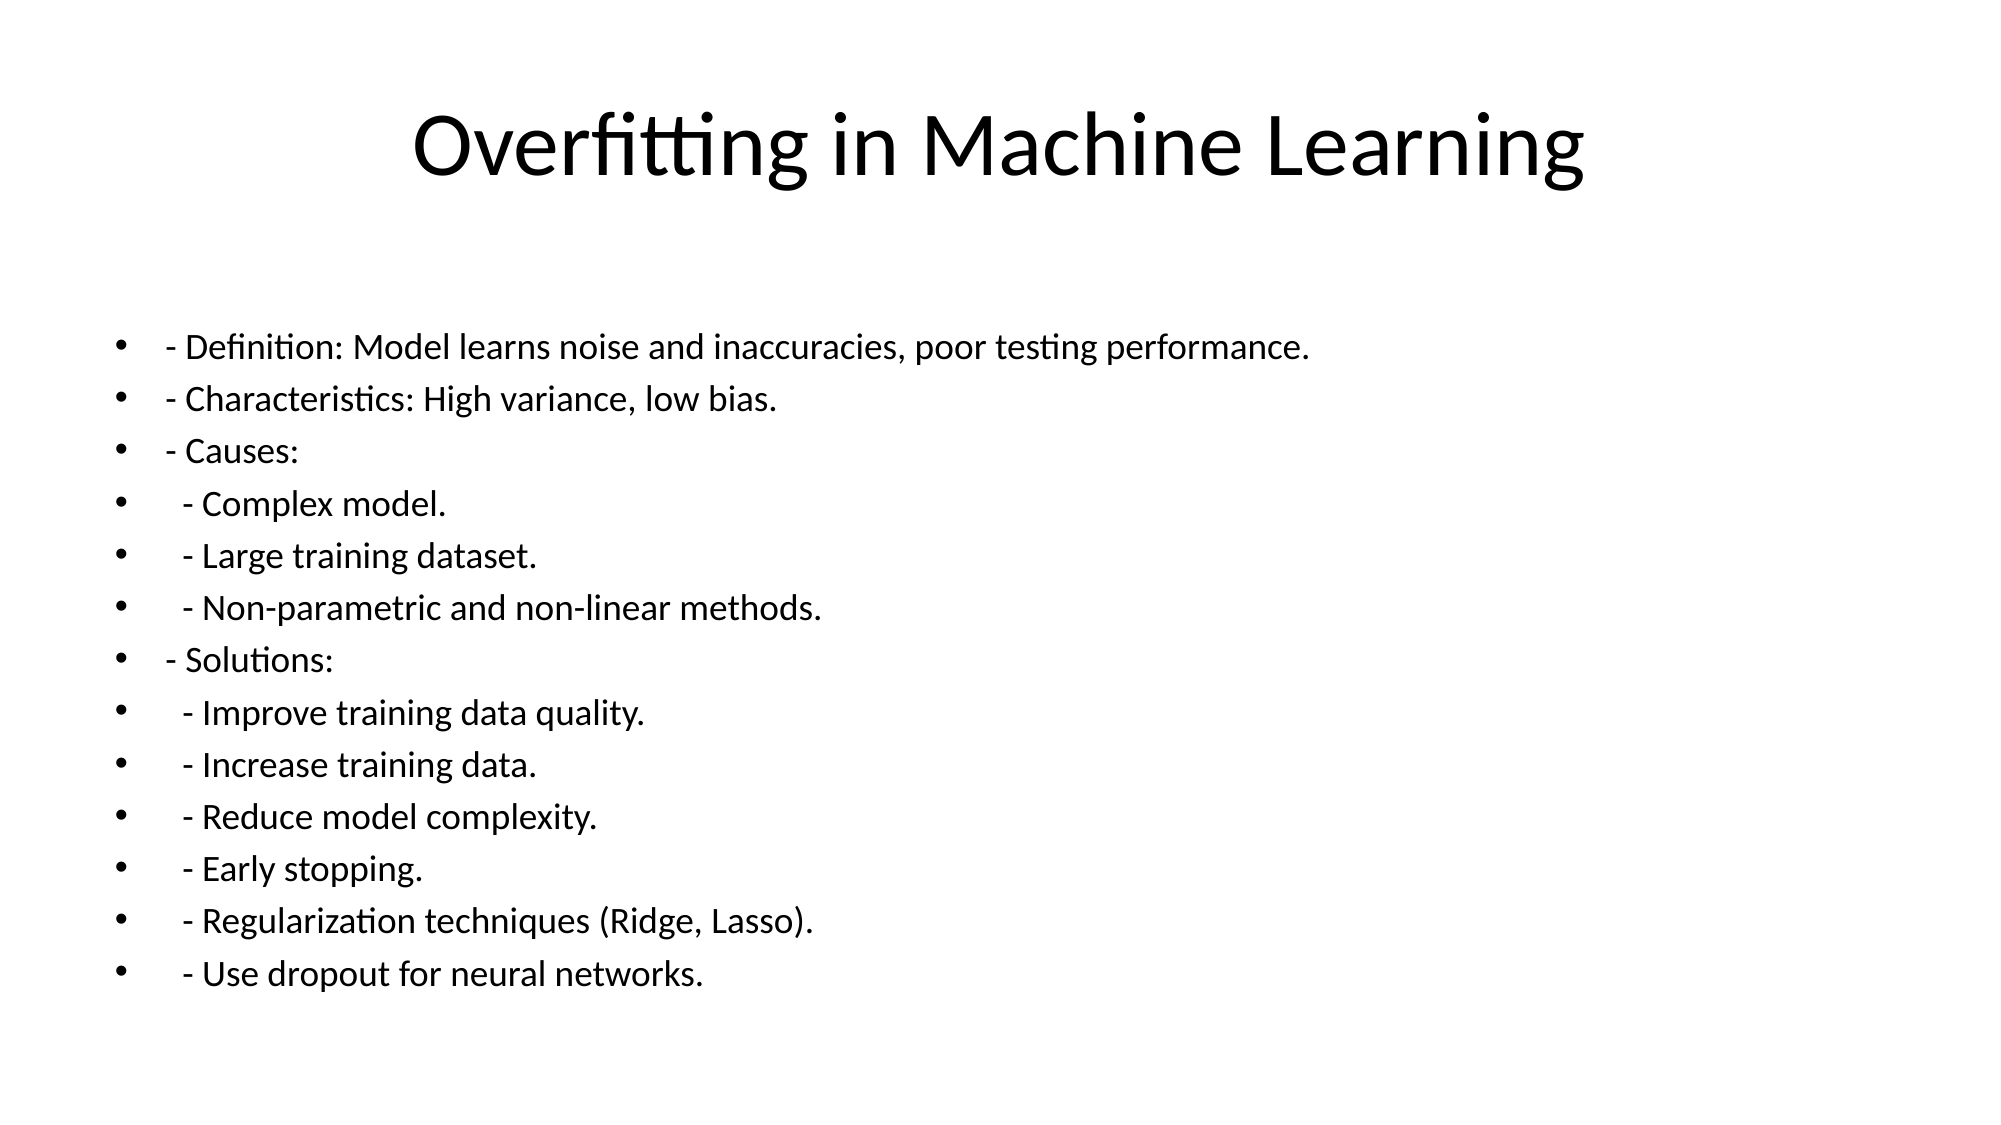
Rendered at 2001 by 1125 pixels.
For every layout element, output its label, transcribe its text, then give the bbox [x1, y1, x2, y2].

list - Definition: Model learns noise and inaccuracies, poor testing performance. - Characteristics: High variance, low bias. - Causes: - Complex model. - Large training dataset. - Non-parametric and non-linear methods. - Solutions: - Improve training data quality. - Increase training data. - Reduce model complexity. - Early stopping. - Regularization techniques (Ridge, Lasso). - Use dropout for neural networks. [99, 262, 1900, 1005]
title Overfitting in Machine Learning [99, 45, 1900, 233]
